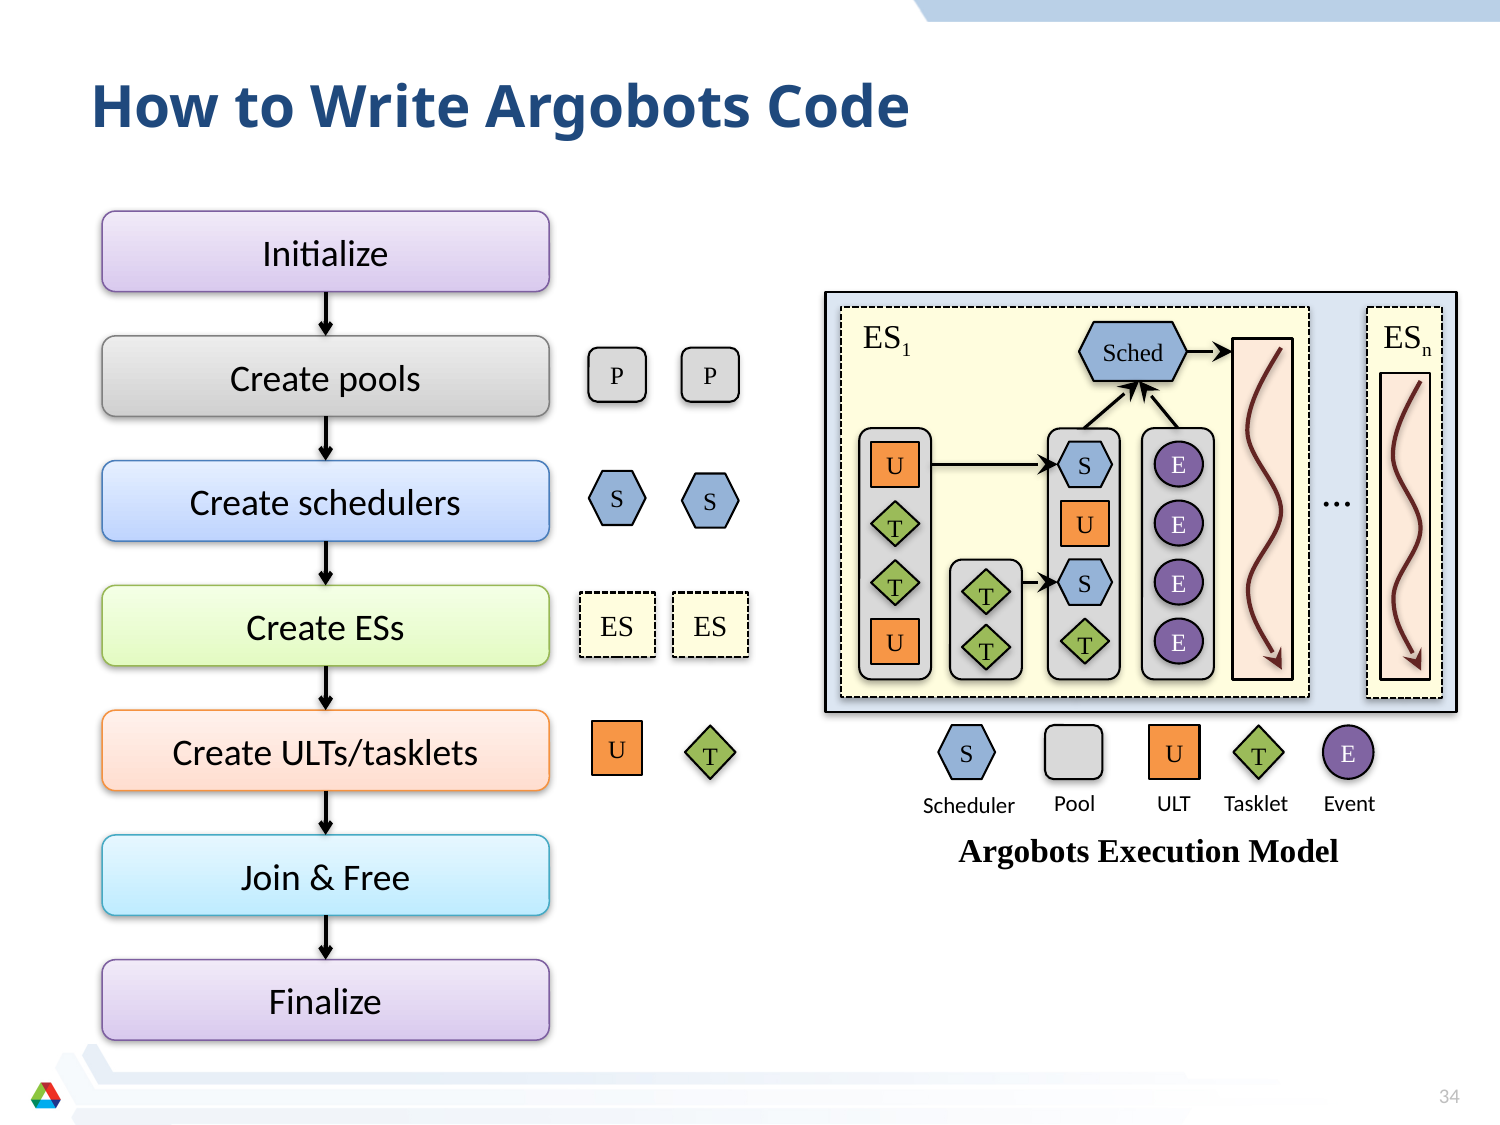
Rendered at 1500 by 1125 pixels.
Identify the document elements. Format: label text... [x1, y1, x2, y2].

text_box P [681, 347, 739, 402]
text_box U [591, 721, 643, 775]
title How to Write Argobots Code [75, 45, 1425, 163]
text_box ES [672, 592, 748, 657]
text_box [825, 291, 1465, 882]
text_box T [684, 725, 736, 779]
text_box ES [579, 592, 655, 657]
picture [0, 1039, 1500, 1125]
text_box P [588, 347, 646, 402]
slide_number 34 [1125, 1065, 1475, 1125]
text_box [101, 210, 550, 1041]
text_box S [588, 470, 646, 526]
text_box S [681, 473, 739, 528]
picture [0, 0, 1500, 22]
